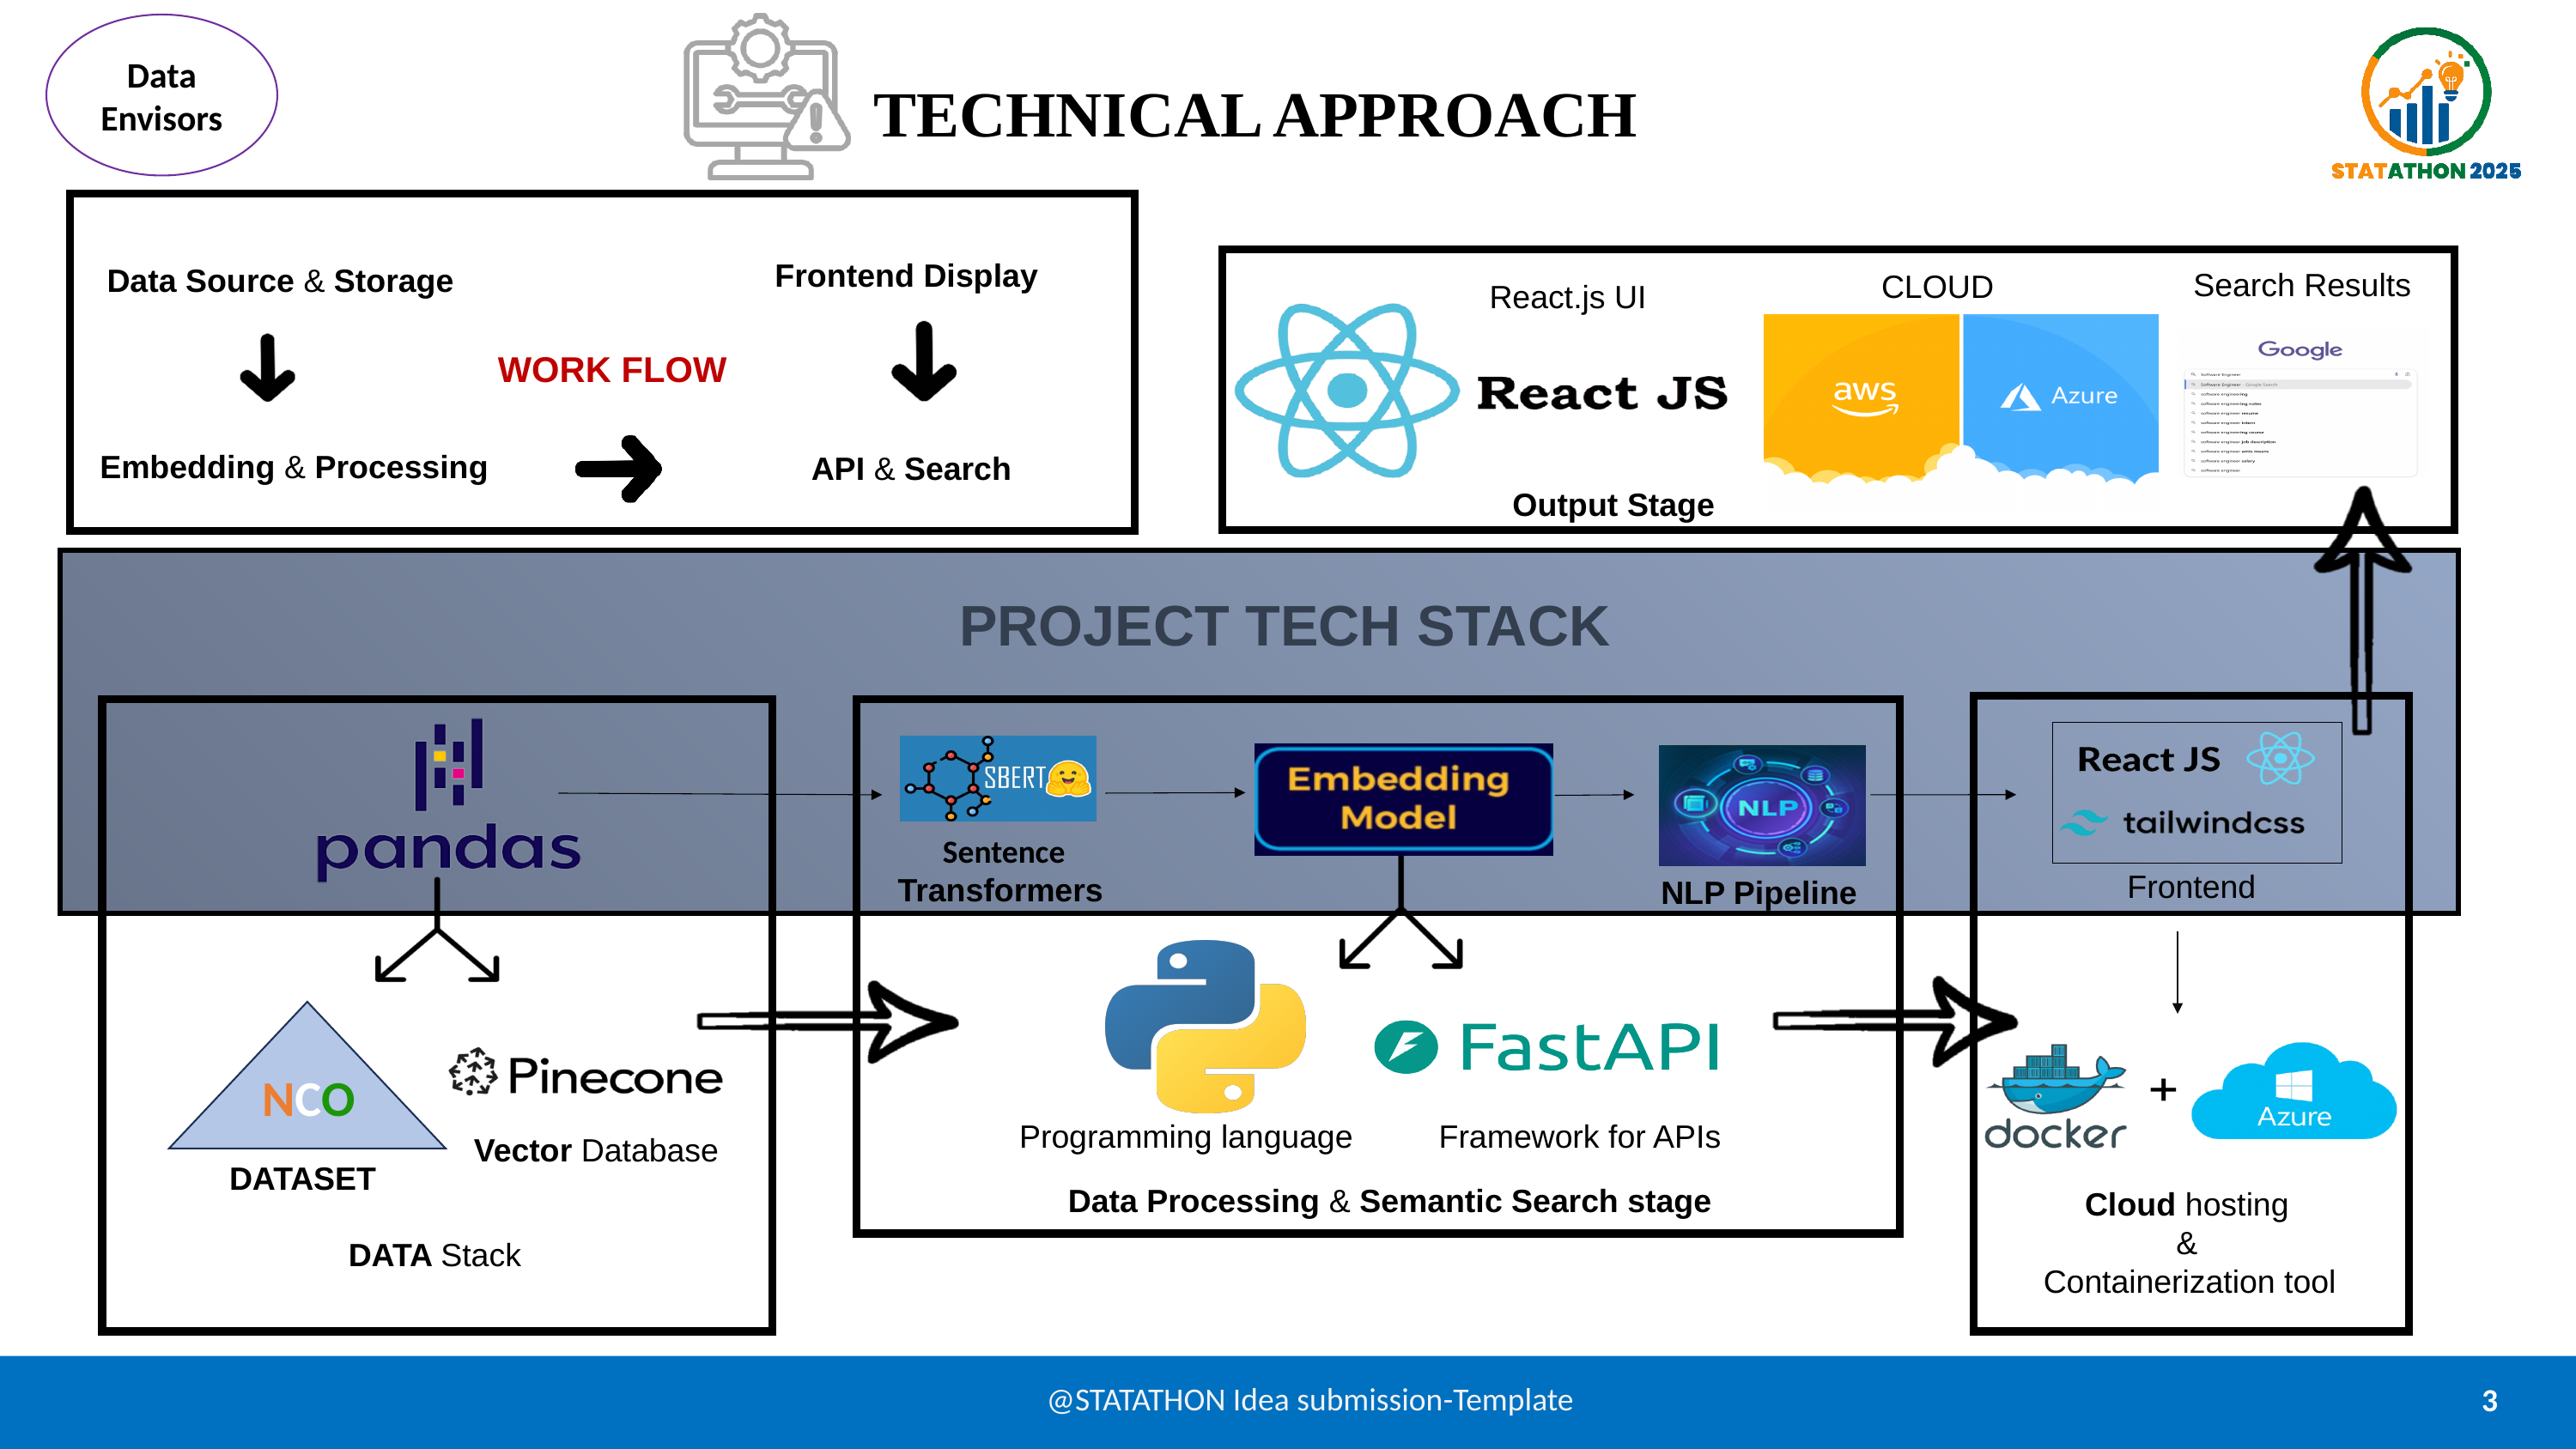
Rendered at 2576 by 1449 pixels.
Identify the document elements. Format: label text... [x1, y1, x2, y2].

text_box 3 [2469, 1373, 2517, 1425]
picture [2327, 23, 2525, 185]
text_box [0, 1355, 2576, 1449]
footer @STATATHON Idea submission-Template [953, 1366, 1668, 1429]
text_box Data Envisors [46, 13, 279, 177]
picture [681, 10, 854, 183]
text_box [0, 193, 2547, 1331]
text_box TECHNICAL APPROACH [483, 5, 2029, 167]
